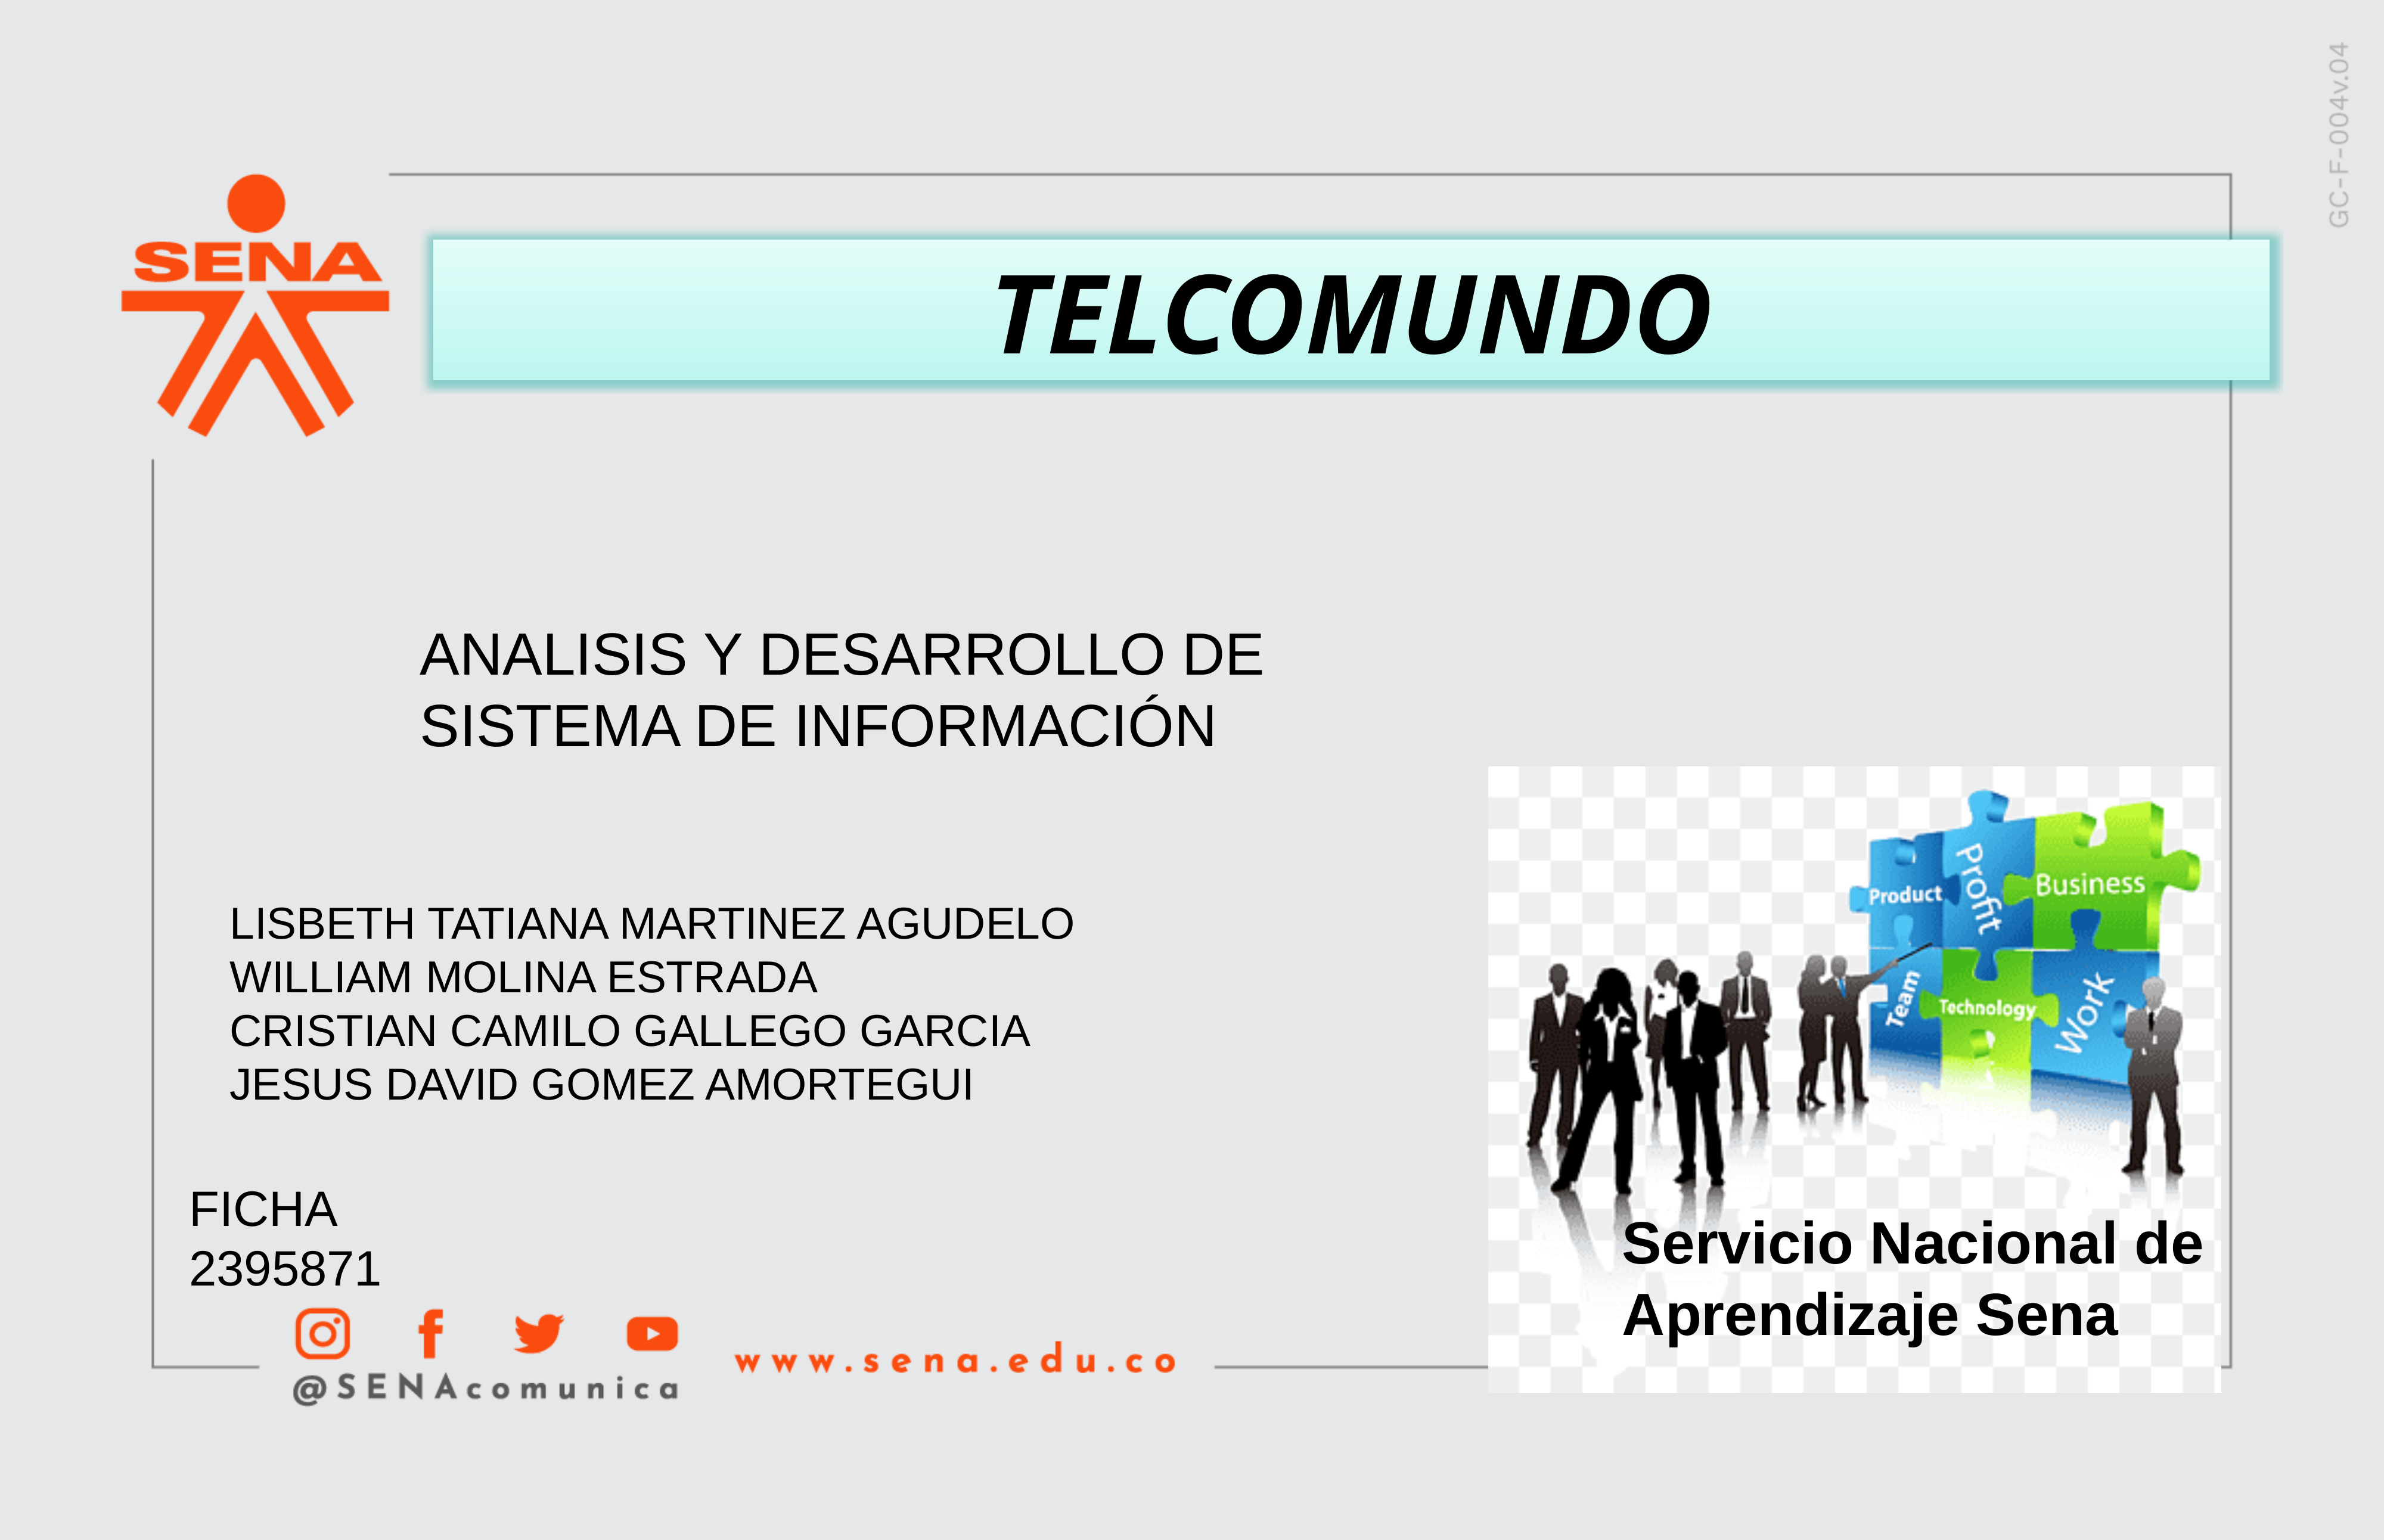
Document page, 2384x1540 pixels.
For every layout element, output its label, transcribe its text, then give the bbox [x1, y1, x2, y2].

text_box ANALISIS Y DESARROLLO DE SISTEMA DE INFORMACIÓN [411, 611, 1538, 763]
text_box TELCOMUNDO [433, 240, 2270, 380]
picture [0, 0, 2384, 1540]
text_box FICHA 2395871 [180, 1172, 433, 1300]
text_box LISBETH TATIANA MARTINEZ AGUDELO WILLIAM MOLINA ESTRADA CRISTIAN CAMILO GALLEGO GARCIA JESUS DAVID GOMEZ AMORTEGUI [221, 890, 1153, 1168]
